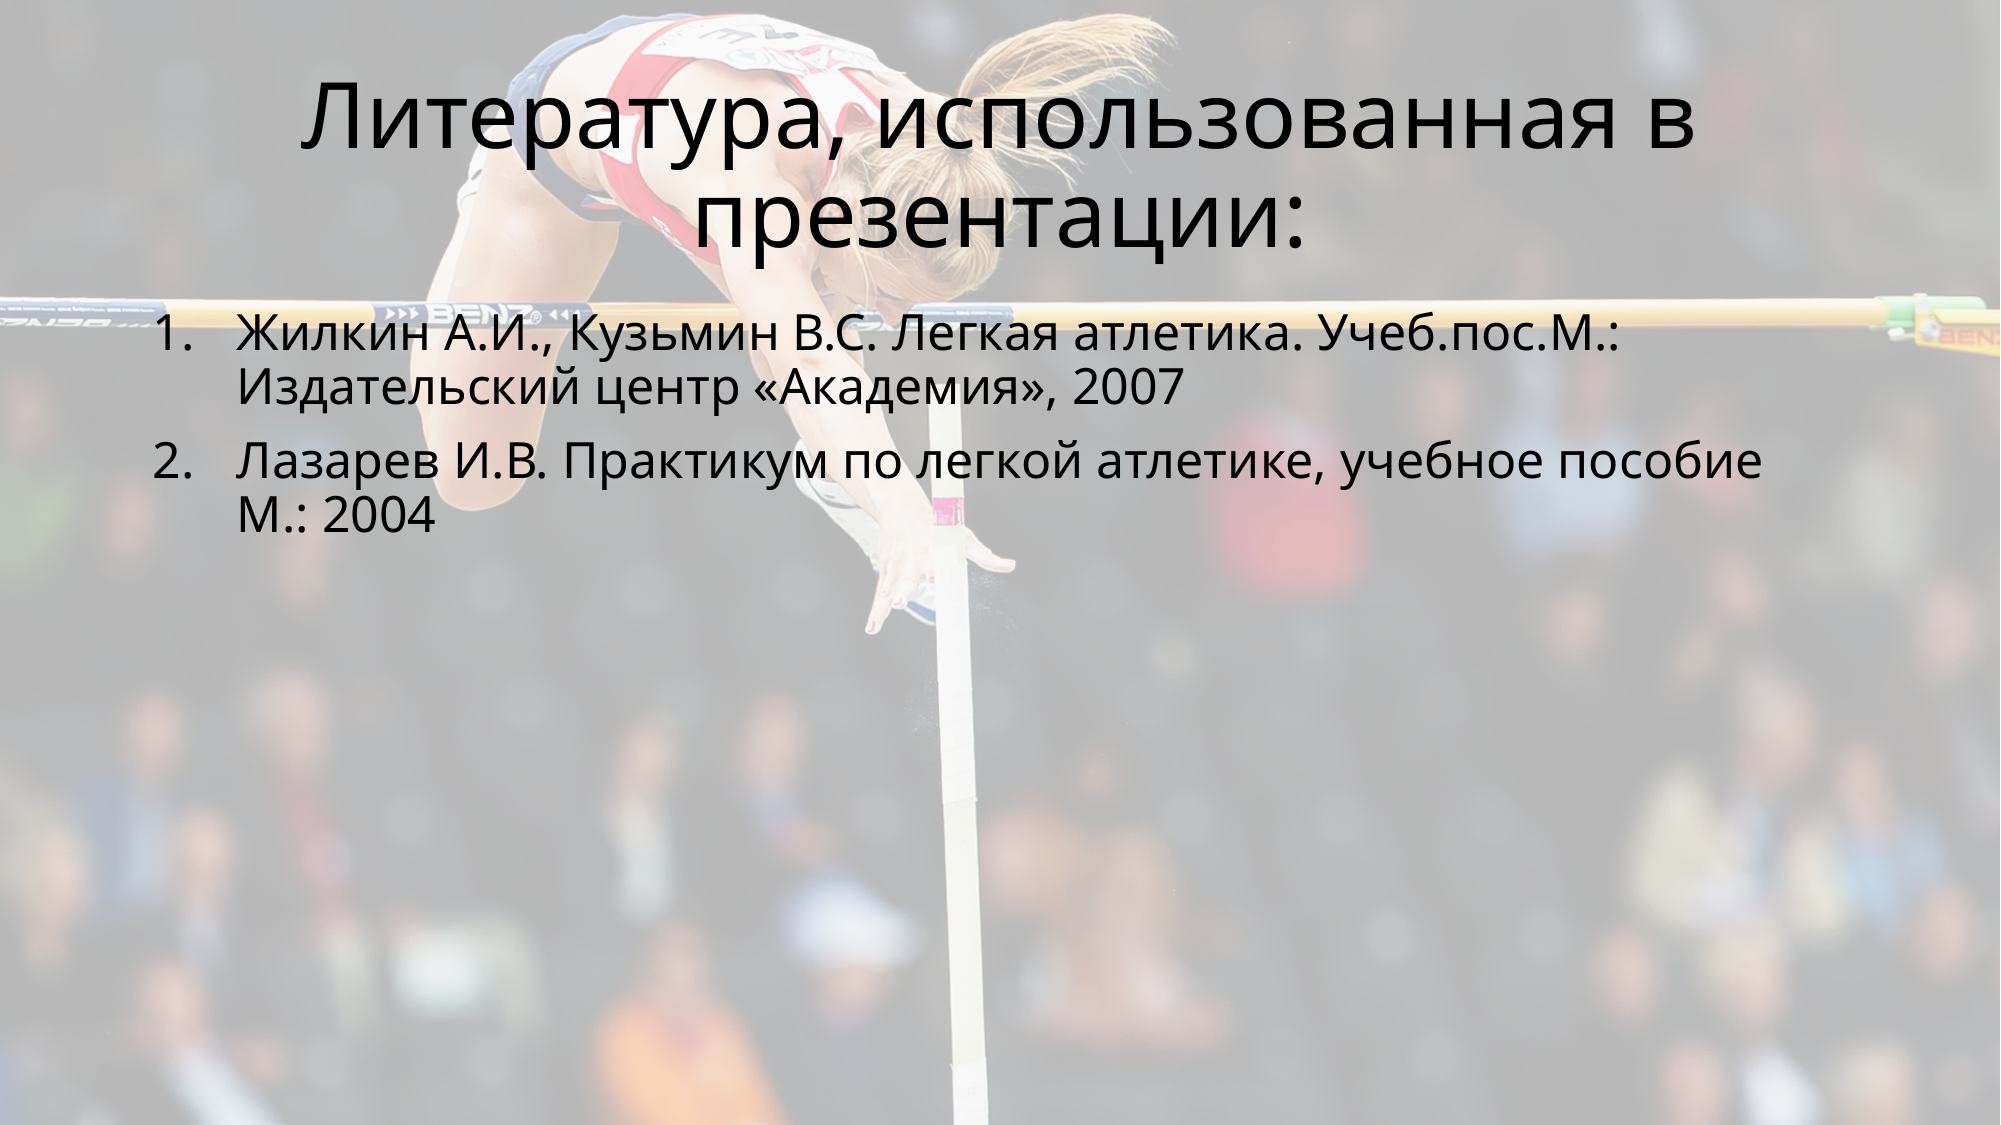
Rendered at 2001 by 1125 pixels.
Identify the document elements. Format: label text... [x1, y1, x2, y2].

title Литература, использованная в презентации: [137, 59, 1863, 278]
list Жилкин А.И., Кузьмин В.С. Легкая атлетика. Учеб.пос.М.: Издательский центр «Академия», 2007 Лазарев И.В. Практикум по легкой атлетике, учебное пособие М.: 2004 [137, 299, 1863, 1014]
